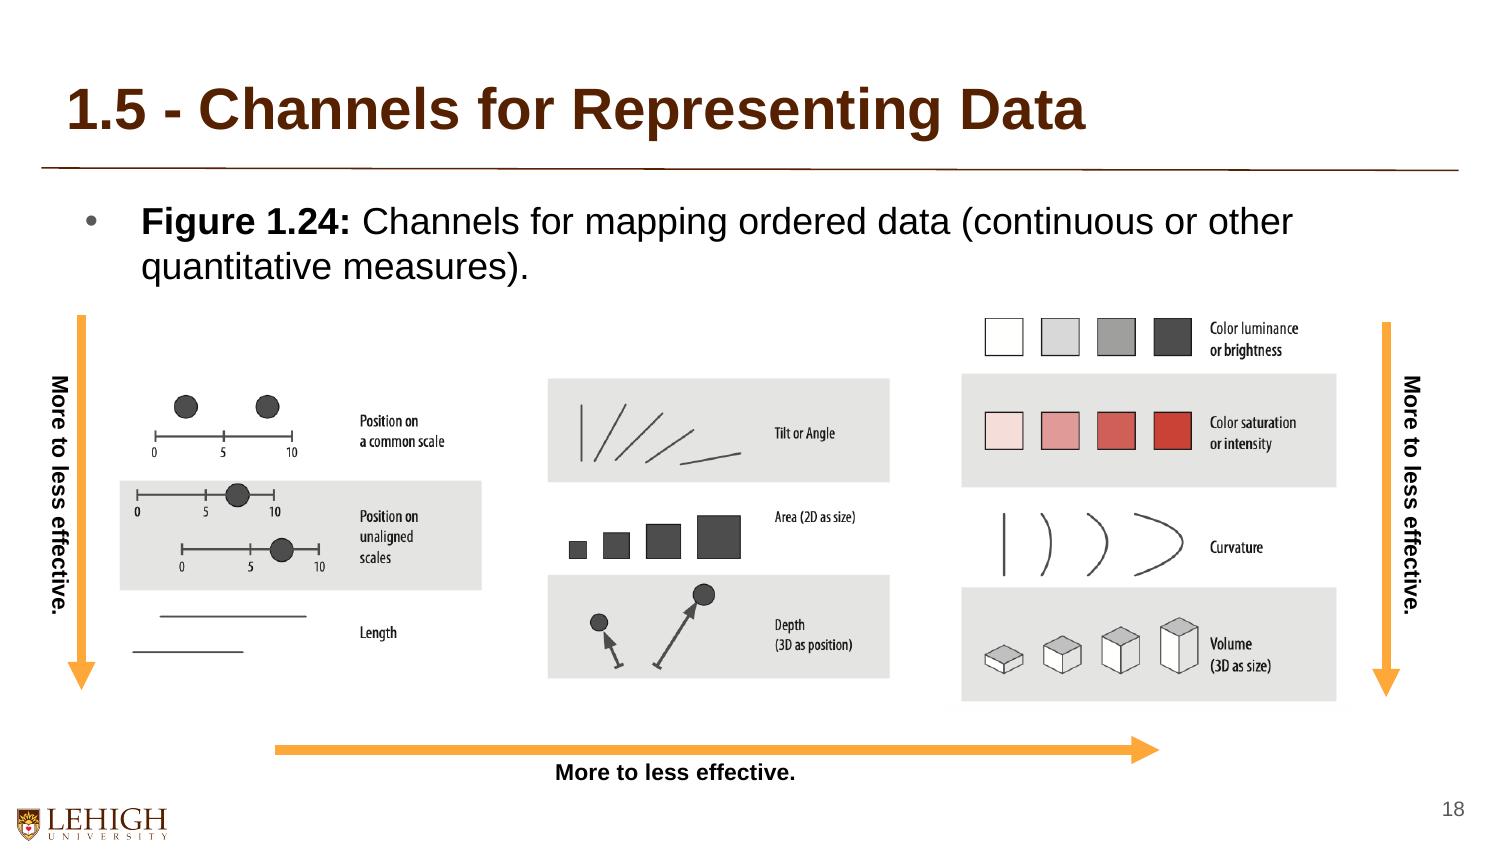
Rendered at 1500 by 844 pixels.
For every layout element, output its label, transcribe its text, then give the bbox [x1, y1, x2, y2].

title 1.5 - Channels for Representing Data [51, 56, 1449, 156]
text_box More to less effective. [1392, 360, 1435, 719]
picture [17, 808, 167, 841]
picture [530, 368, 905, 691]
text_box More to less effective. [40, 360, 83, 719]
slide_number 18 [1389, 776, 1480, 841]
list Figure 1.24: Channels for mapping ordered data (continuous or other quantitative measures). [51, 182, 1449, 335]
text_box More to less effective. [540, 759, 899, 793]
picture [941, 309, 1352, 710]
picture [101, 377, 497, 662]
